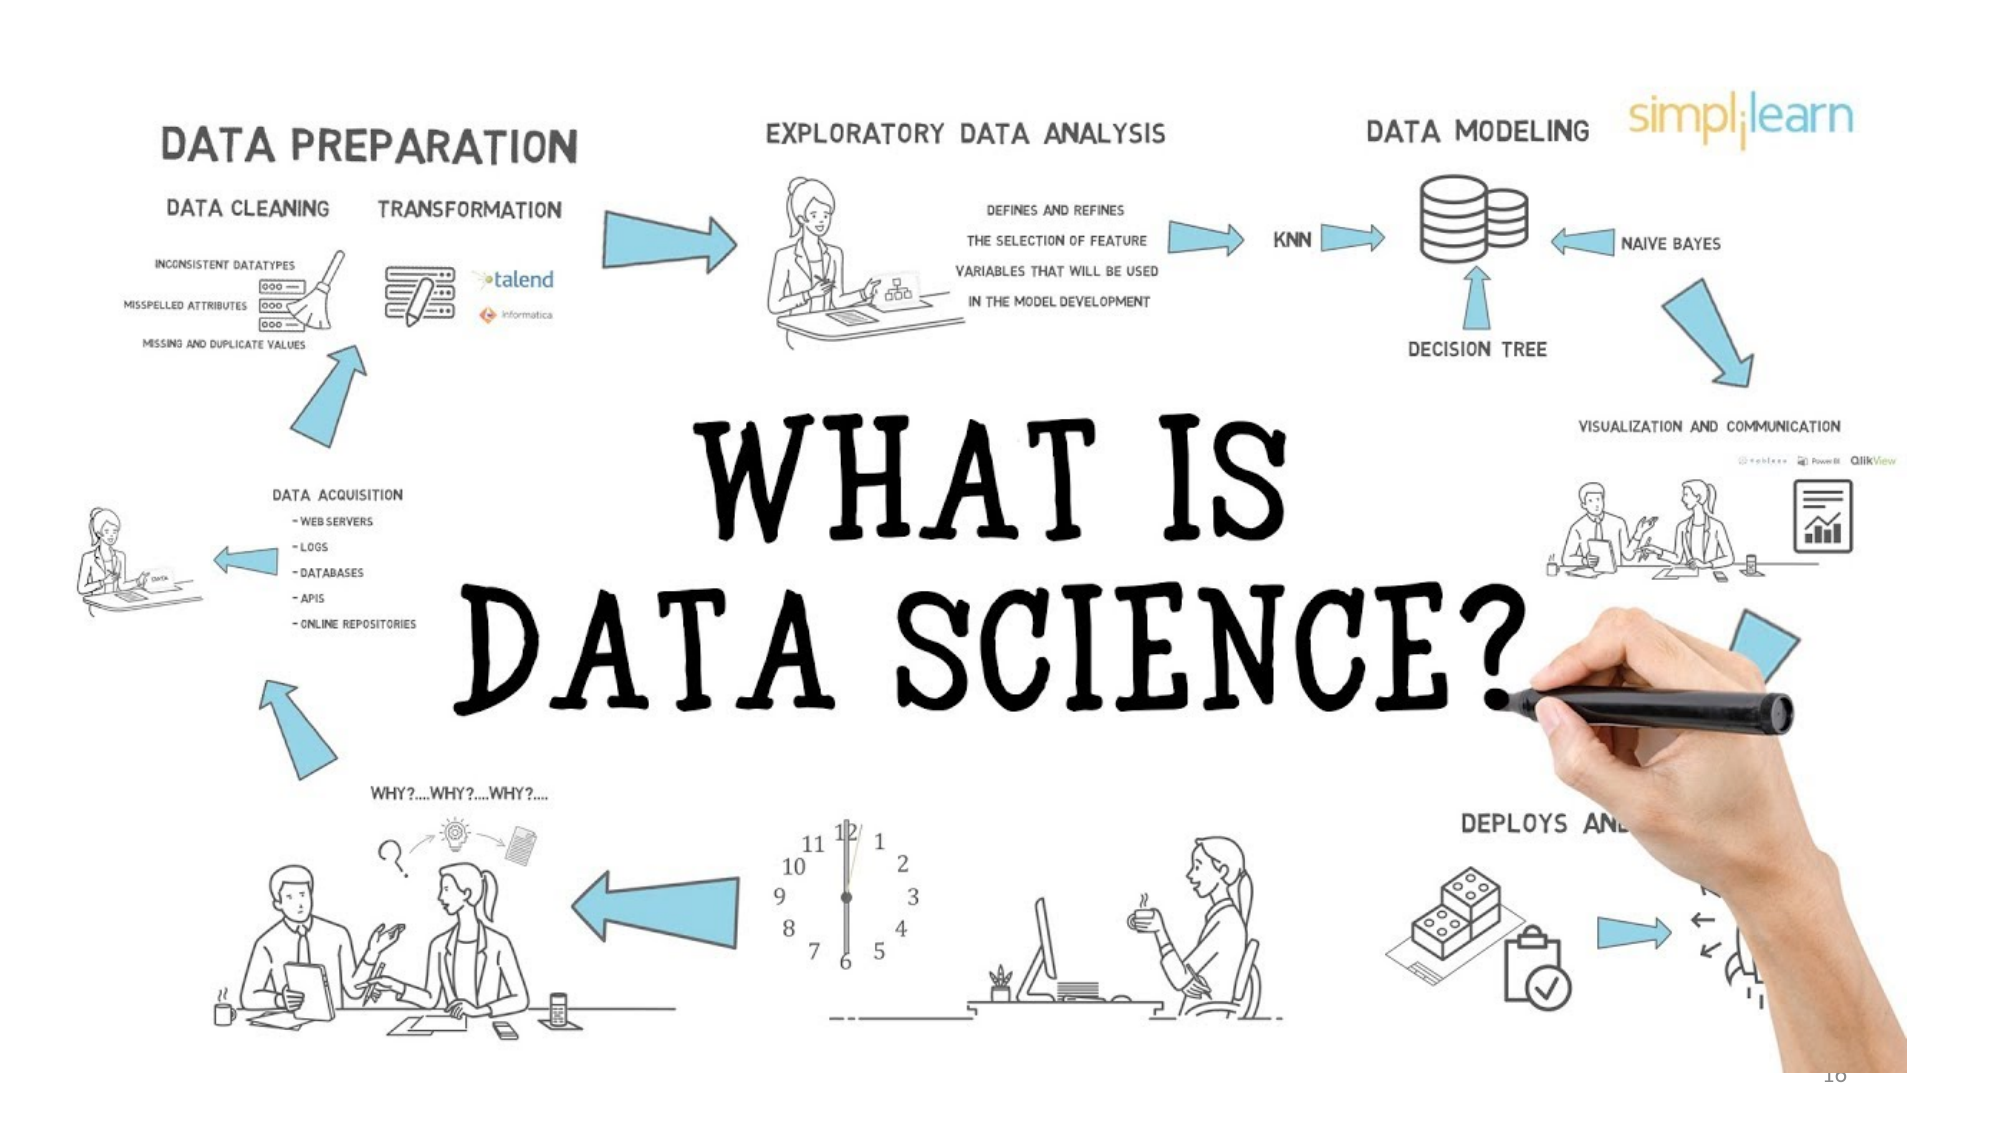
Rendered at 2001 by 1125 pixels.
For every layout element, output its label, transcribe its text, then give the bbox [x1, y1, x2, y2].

slide_number 16 [1412, 1073, 1863, 1103]
picture [73, 41, 1907, 1073]
